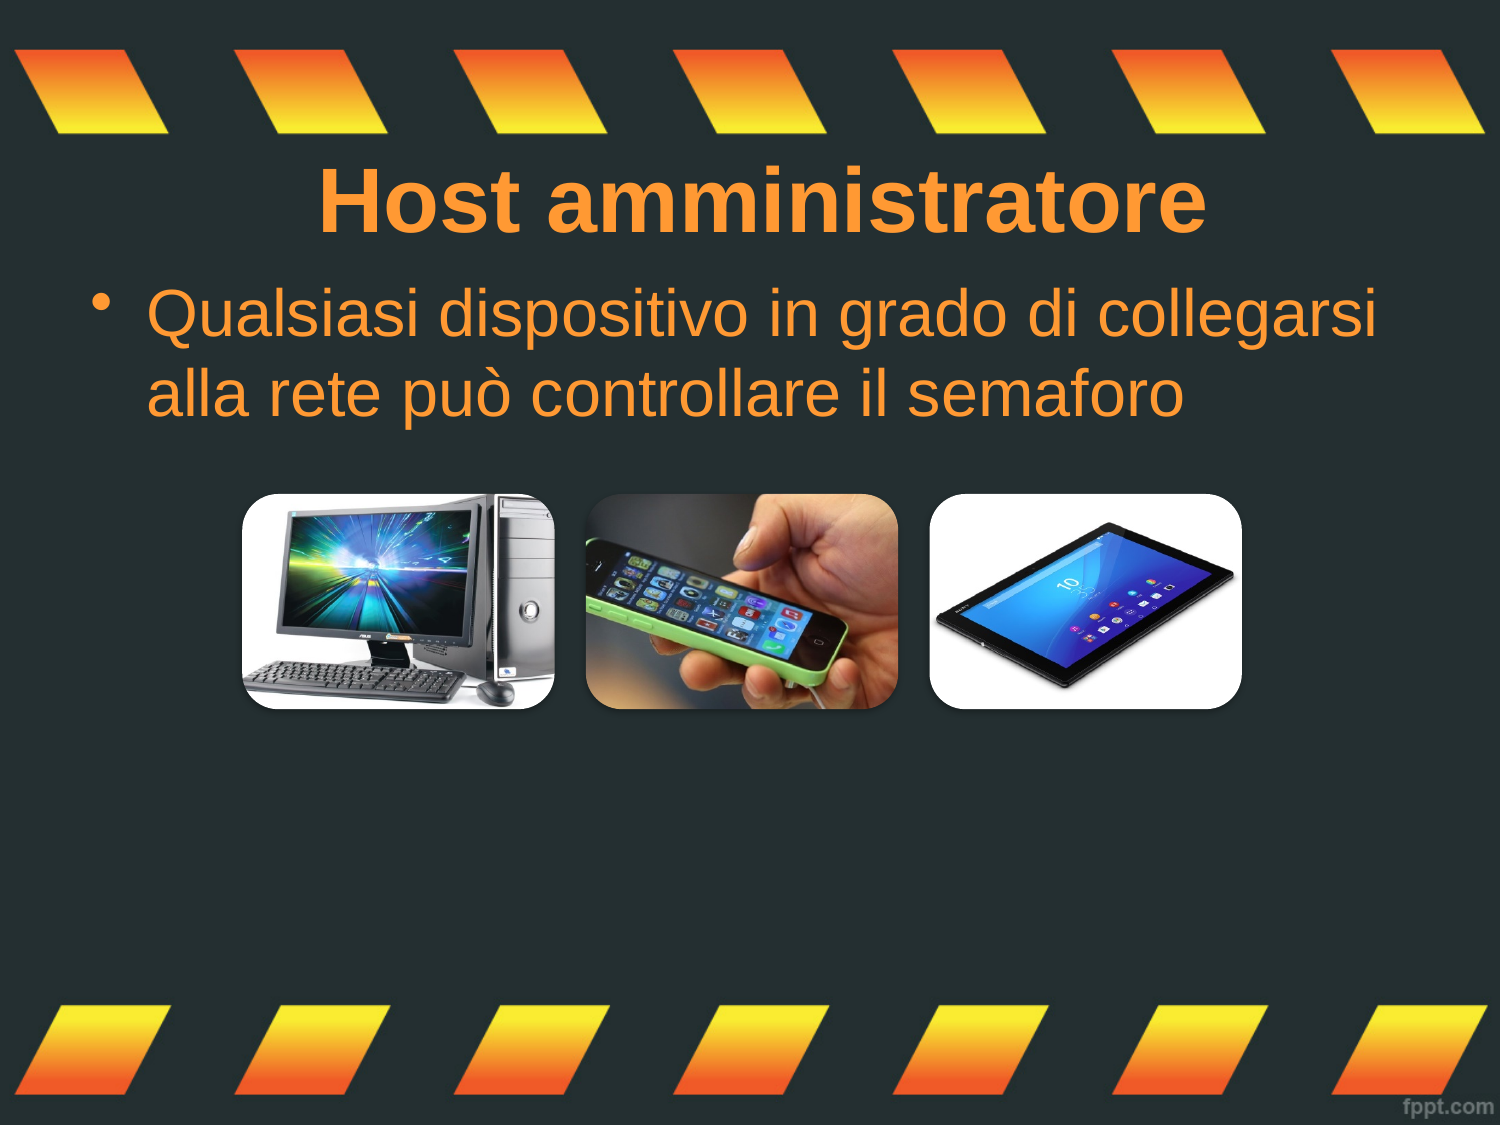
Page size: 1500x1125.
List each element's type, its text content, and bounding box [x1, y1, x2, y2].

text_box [241, 326, 1243, 994]
picture [0, 0, 1500, 1125]
title Host amministratore [88, 101, 1439, 290]
list Qualsiasi dispositivo in grado di collegarsi alla rete può controllare il semaforo [75, 262, 1425, 1005]
